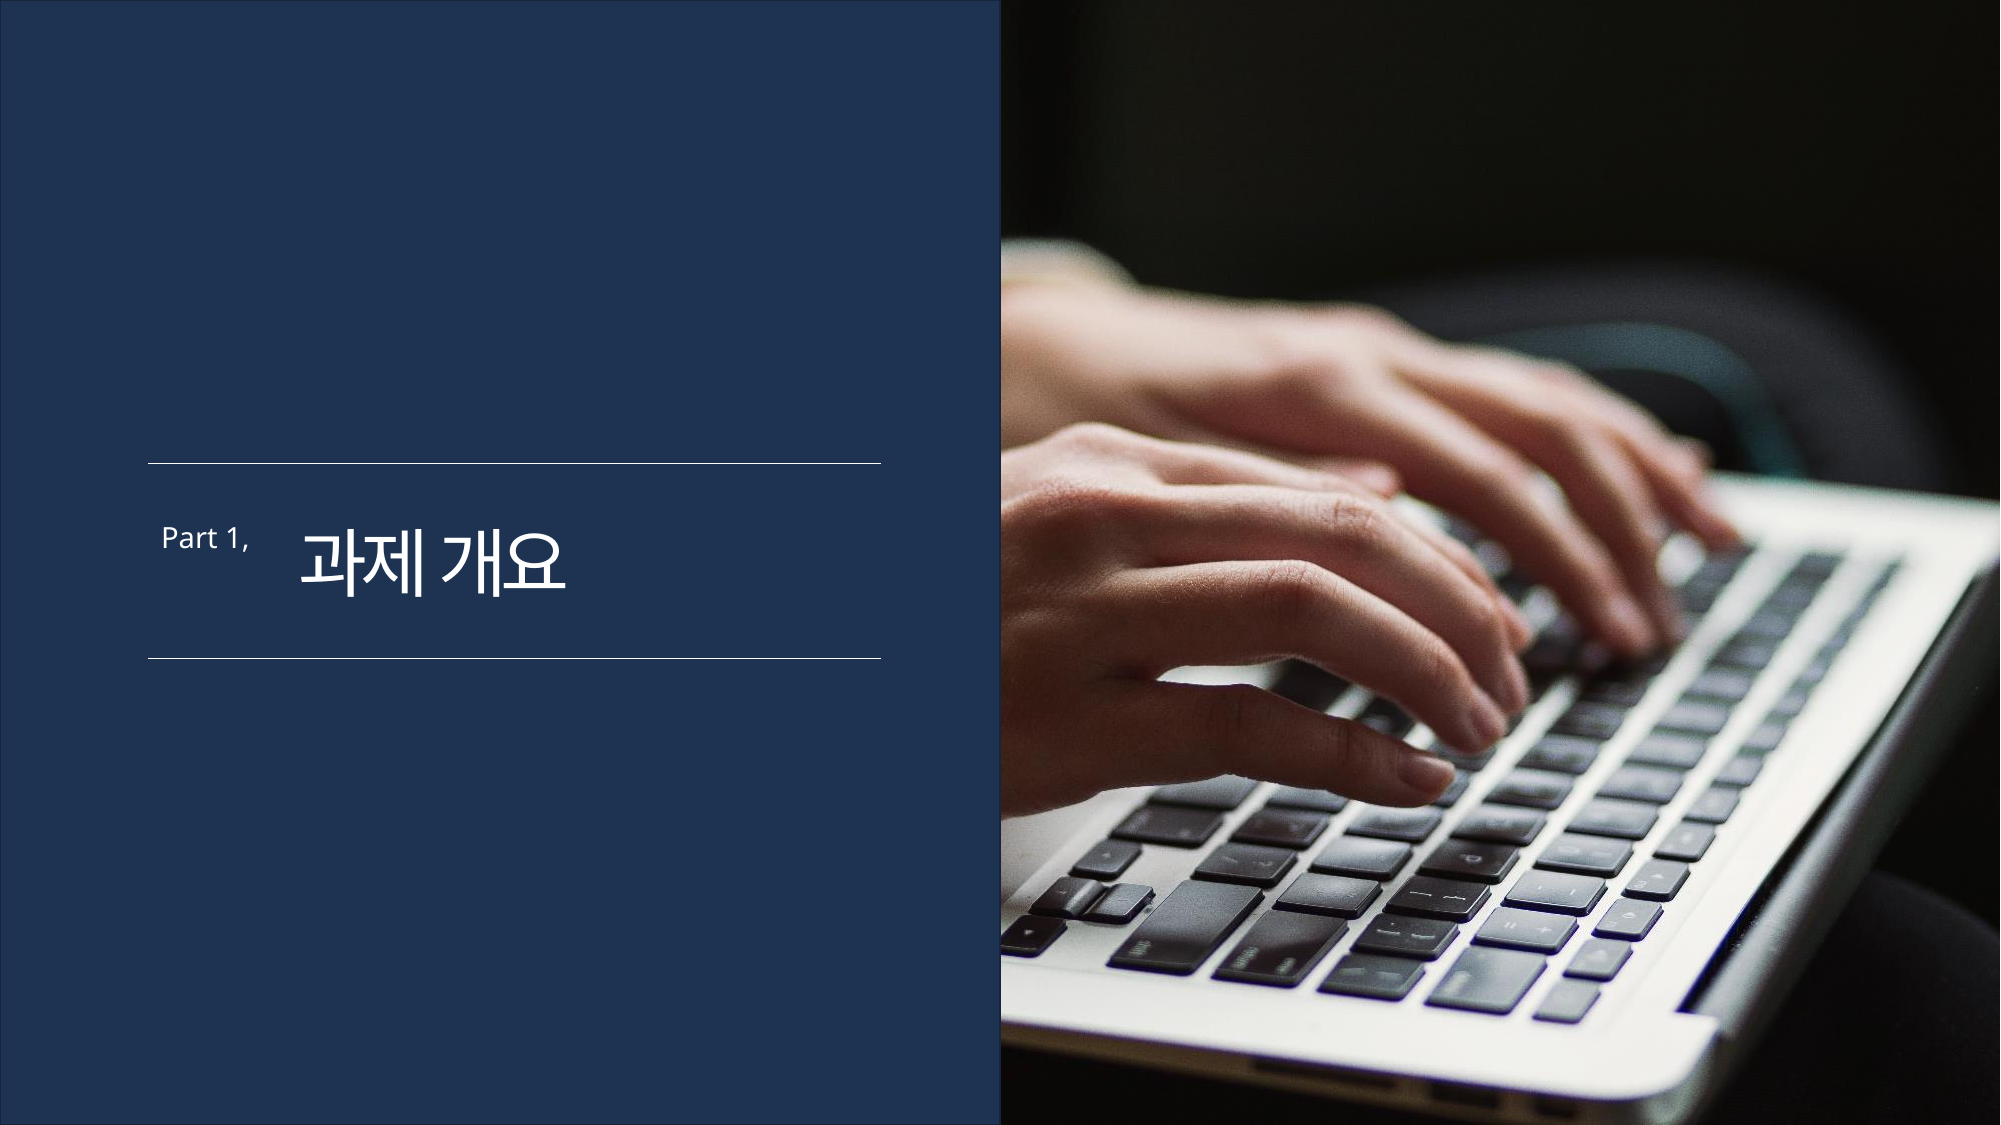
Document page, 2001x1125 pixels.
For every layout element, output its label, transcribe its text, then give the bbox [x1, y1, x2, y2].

picture [569, 0, 2000, 1125]
text_box 과제 개요 [283, 509, 569, 615]
text_box Part 1, [146, 511, 273, 562]
text_box [0, 0, 569, 1125]
